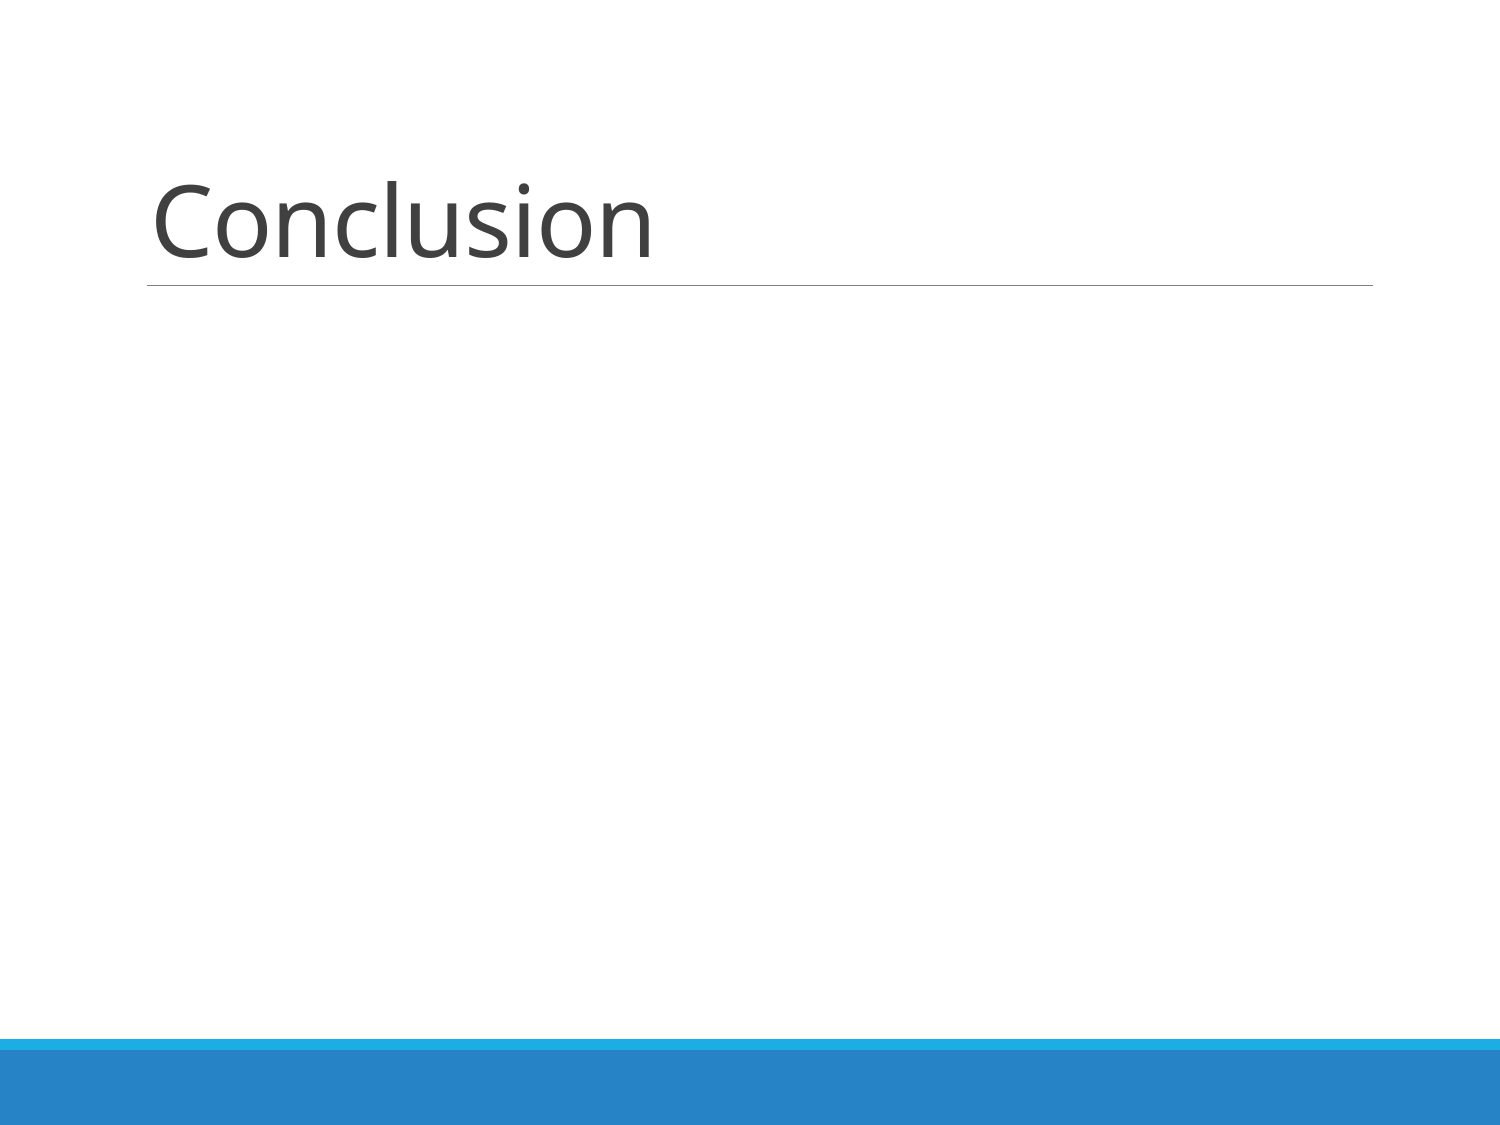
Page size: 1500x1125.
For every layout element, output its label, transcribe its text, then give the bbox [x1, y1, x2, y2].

title Conclusion [135, 47, 1373, 285]
